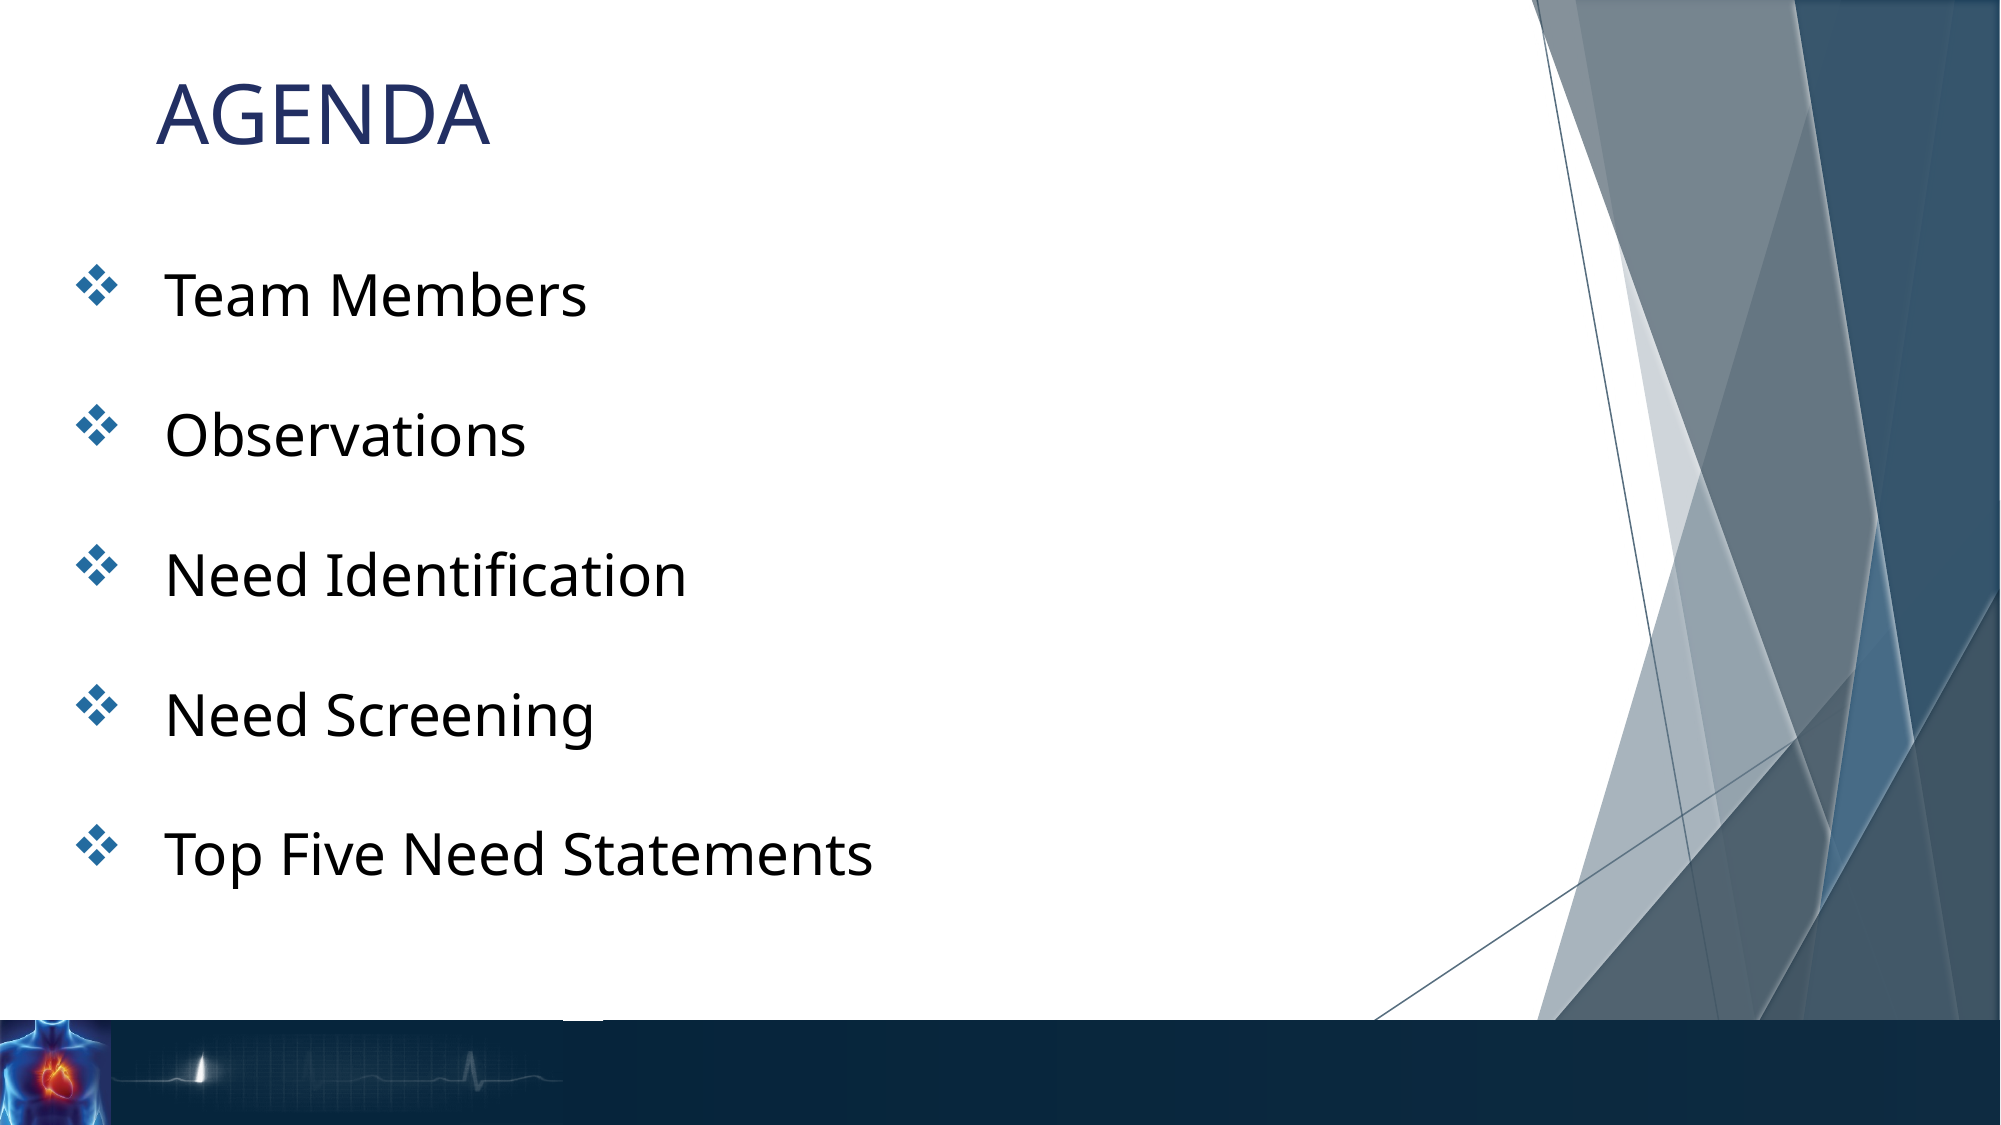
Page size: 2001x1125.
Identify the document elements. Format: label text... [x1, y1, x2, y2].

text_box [0, 641, 2000, 1125]
text_box Team Members Observations Need Identification Need Screening Top Five Need Statements [55, 250, 889, 640]
text_box AGENDA [142, 54, 506, 169]
